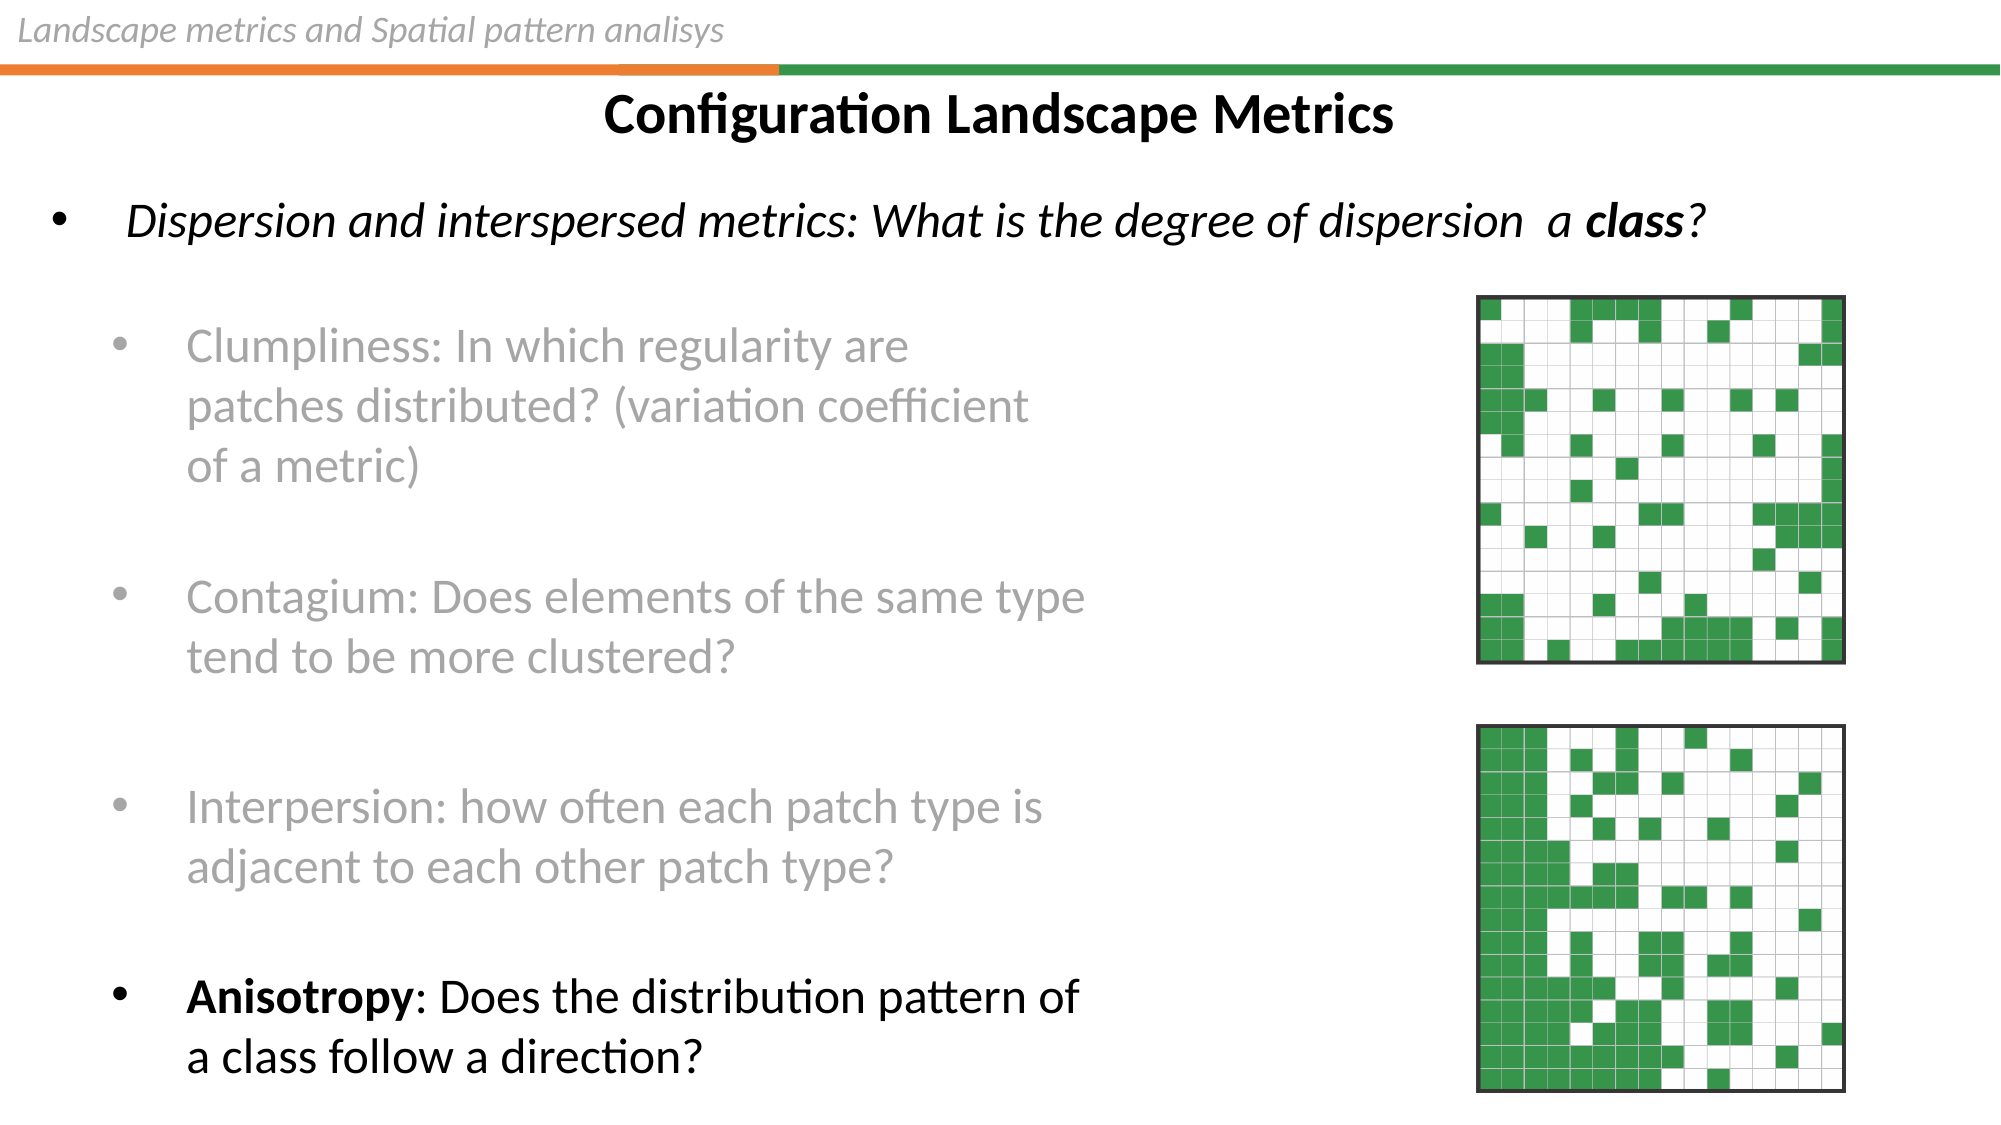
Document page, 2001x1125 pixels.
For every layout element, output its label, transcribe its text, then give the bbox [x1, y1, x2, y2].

text_box Clumpliness: In which regularity are patches distributed? (variation coefficient of a metric) [96, 305, 1067, 501]
text_box [0, 63, 780, 76]
text_box Contagium: Does elements of the same type tend to be more clustered? [96, 555, 1168, 691]
picture [1476, 295, 1846, 1093]
text_box Dispersion and interspersed metrics: What is the degree of dispersion a class? [36, 180, 1828, 256]
text_box Anisotropy: Does the distribution pattern of a class follow a direction? [96, 956, 1123, 1091]
text_box Configuration Landscape Metrics [589, 76, 1410, 153]
text_box [780, 63, 2000, 76]
text_box Interpersion: how often each patch type is adjacent to each other patch type? [96, 766, 1123, 902]
slide_number 32 [1412, 1042, 1863, 1103]
text_box Landscape metrics and Spatial pattern analisys [2, 0, 740, 58]
